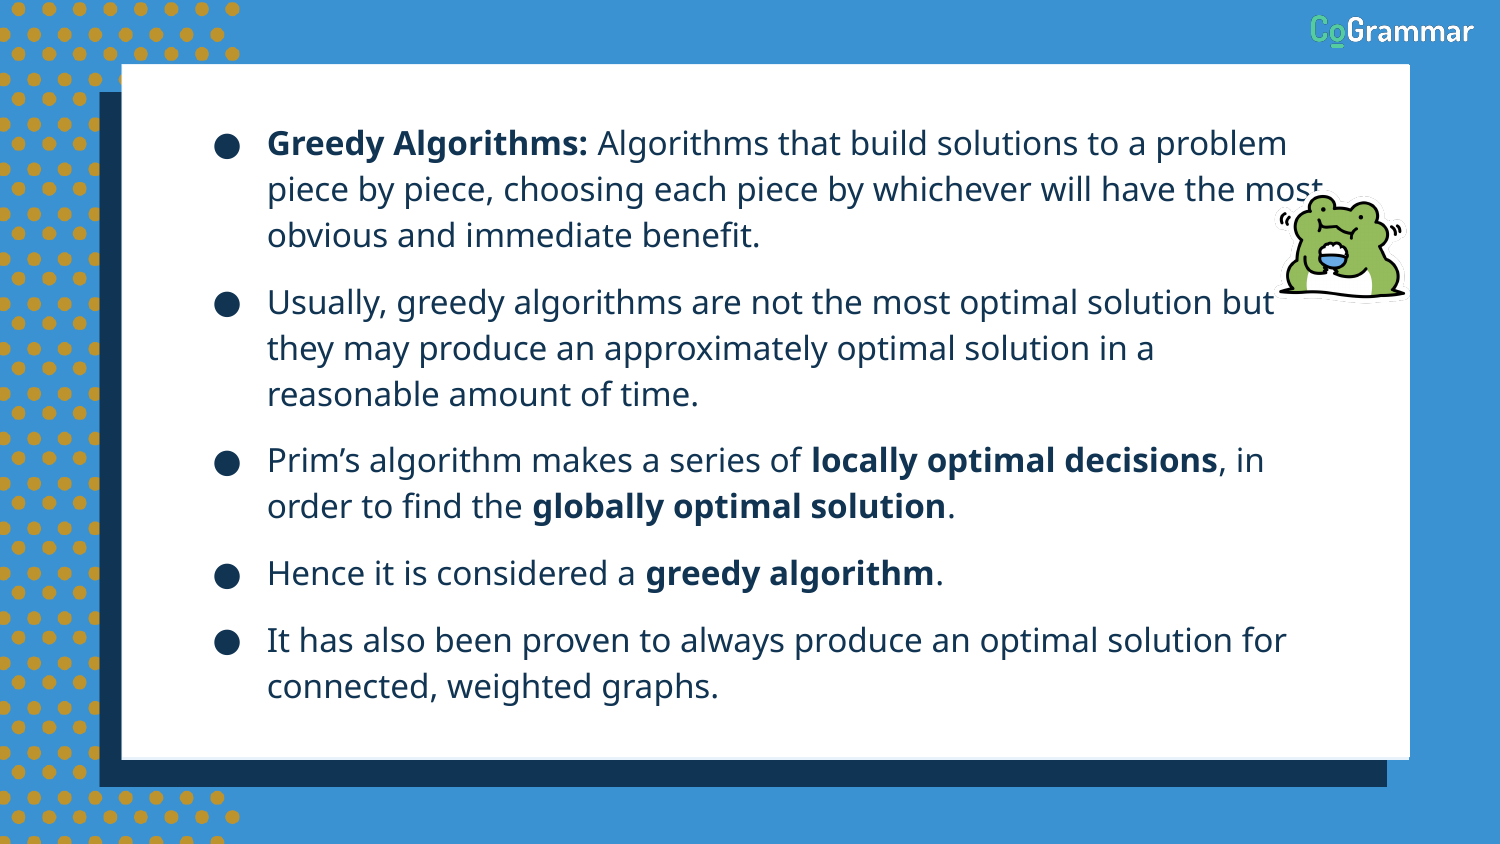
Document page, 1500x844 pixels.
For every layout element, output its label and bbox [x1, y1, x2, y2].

picture [1274, 125, 1411, 367]
text_box [0, 0, 1500, 844]
picture [1310, 15, 1474, 48]
